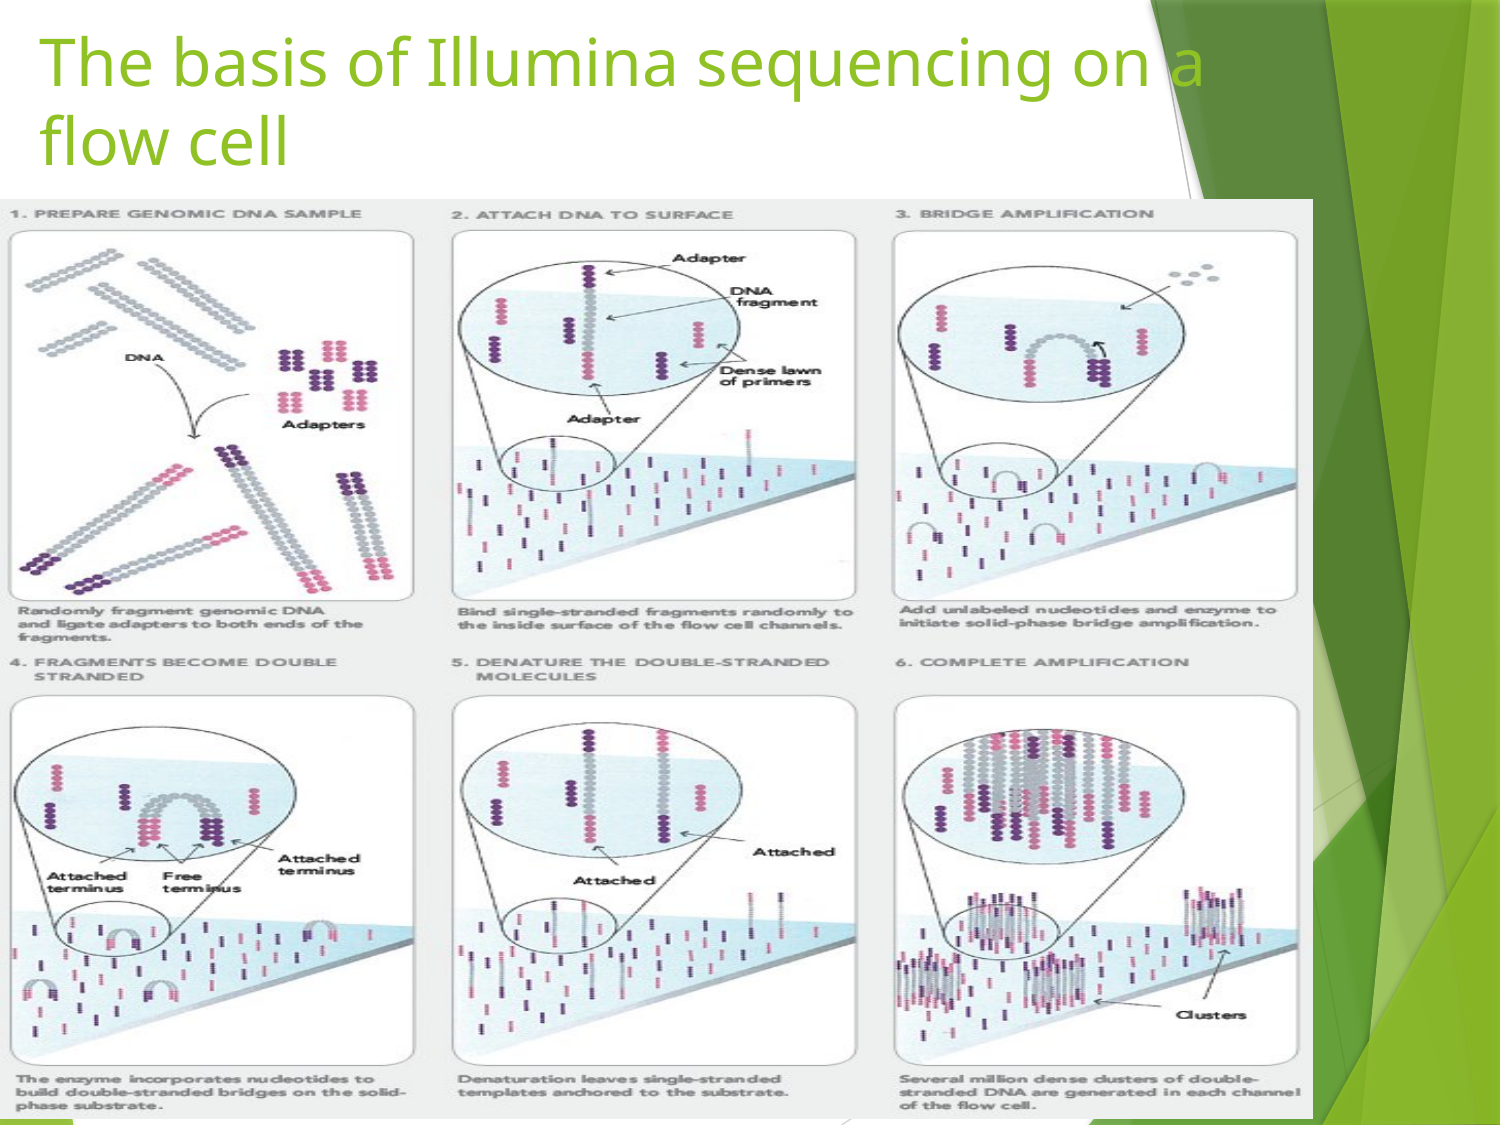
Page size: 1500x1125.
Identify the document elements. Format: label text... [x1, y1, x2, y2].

picture [0, 199, 1313, 1120]
title The basis of Illumina sequencing on a flow cell [24, 12, 1313, 188]
